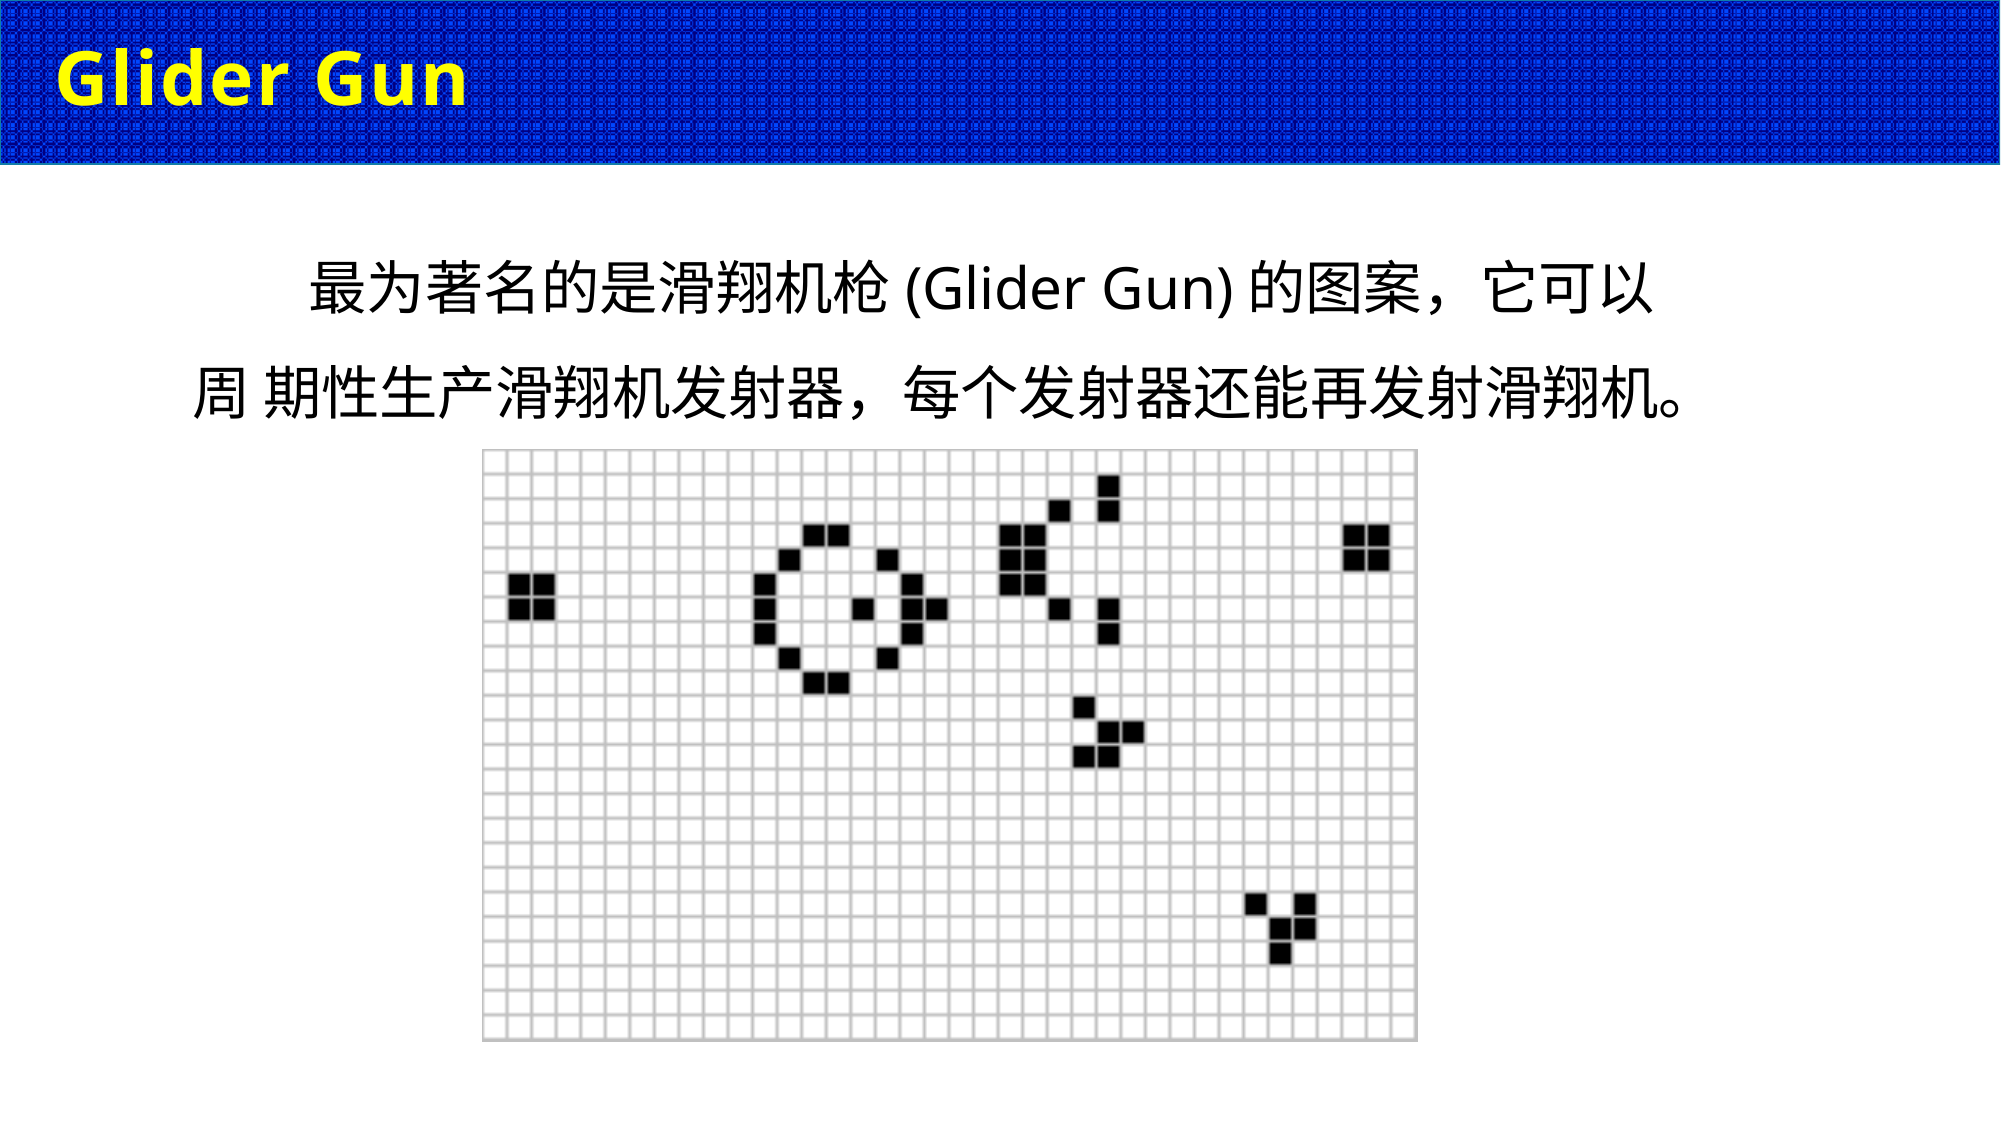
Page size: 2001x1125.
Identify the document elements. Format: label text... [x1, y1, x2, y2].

picture [482, 449, 1419, 1042]
text_box Glider Gun [52, 28, 543, 121]
text_box 最为著名的是滑翔机枪(Glider Gun)的图案，它可以周 期性生产滑翔机发射器，每个发射器还能再发射滑翔机。 [190, 214, 1711, 426]
picture [1, 1, 1999, 163]
